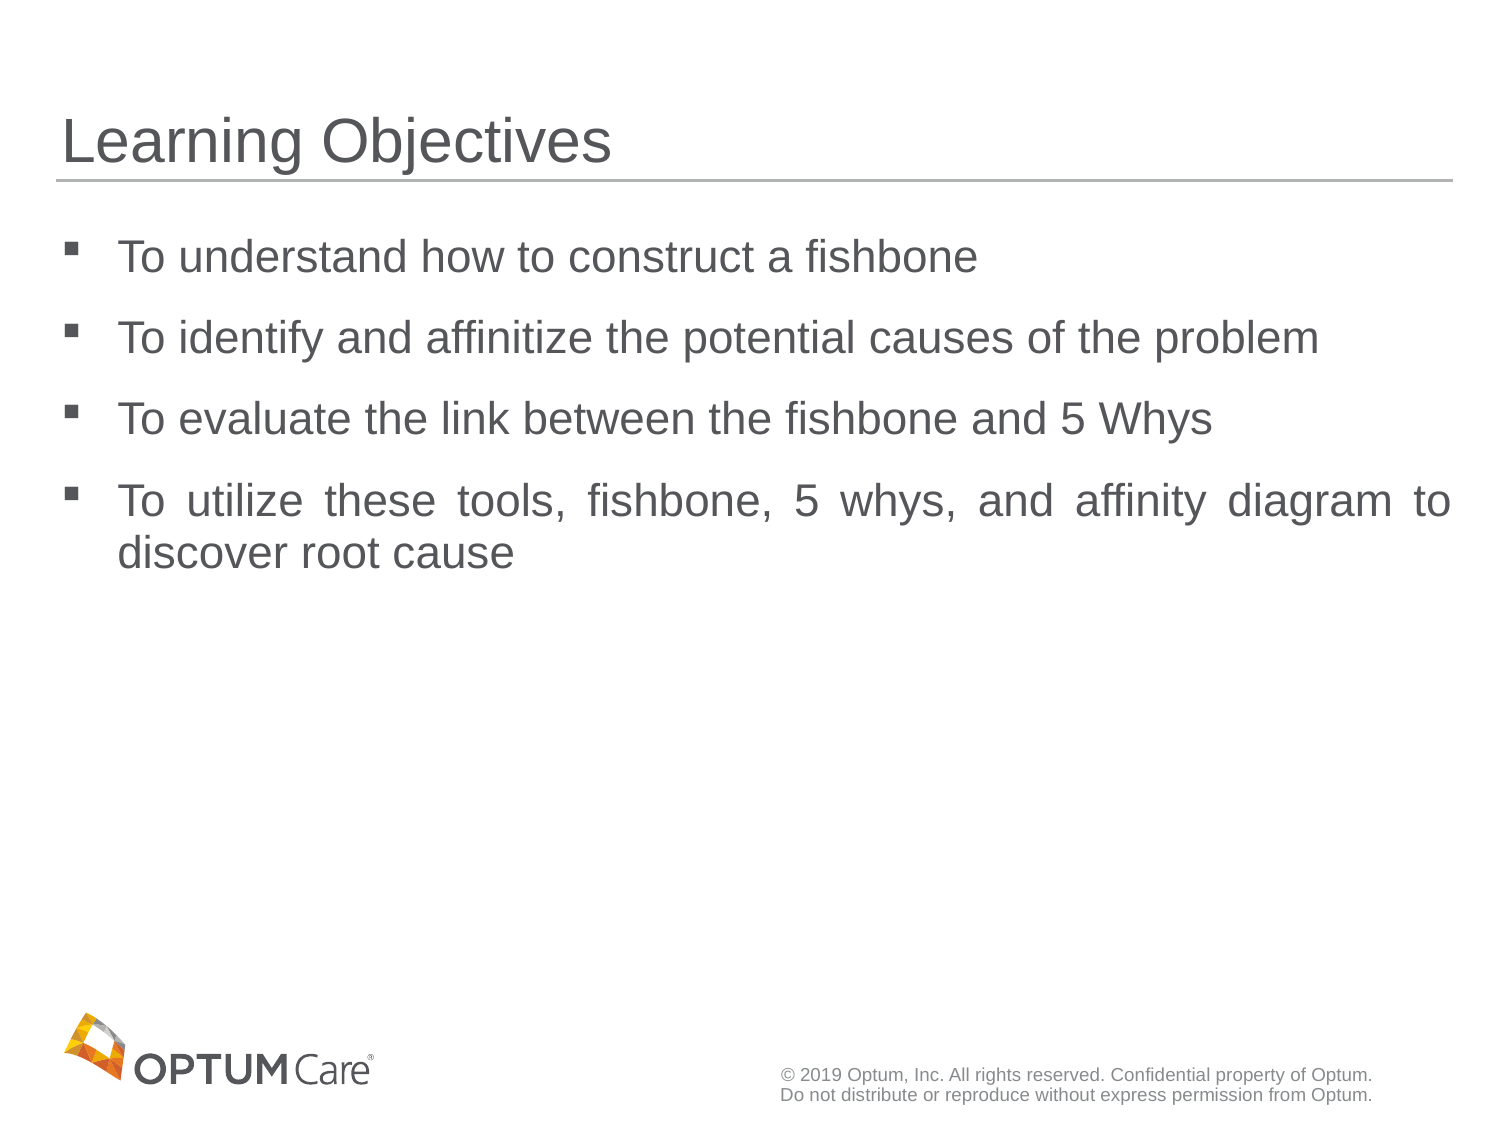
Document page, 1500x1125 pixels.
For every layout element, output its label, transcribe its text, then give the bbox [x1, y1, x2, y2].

list To understand how to construct a fishbone To identify and affinitize the potential causes of the problem To evaluate the link between the fishbone and 5 Whys To utilize these tools, fishbone, 5 whys, and affinity diagram to discover root cause [60, 230, 1454, 962]
title Learning Objectives [60, 0, 1454, 177]
footer © 2019 Optum, Inc. All rights reserved. Confidential property of Optum. Do not distribute or reproduce without express permission from Optum. [773, 1045, 1373, 1106]
